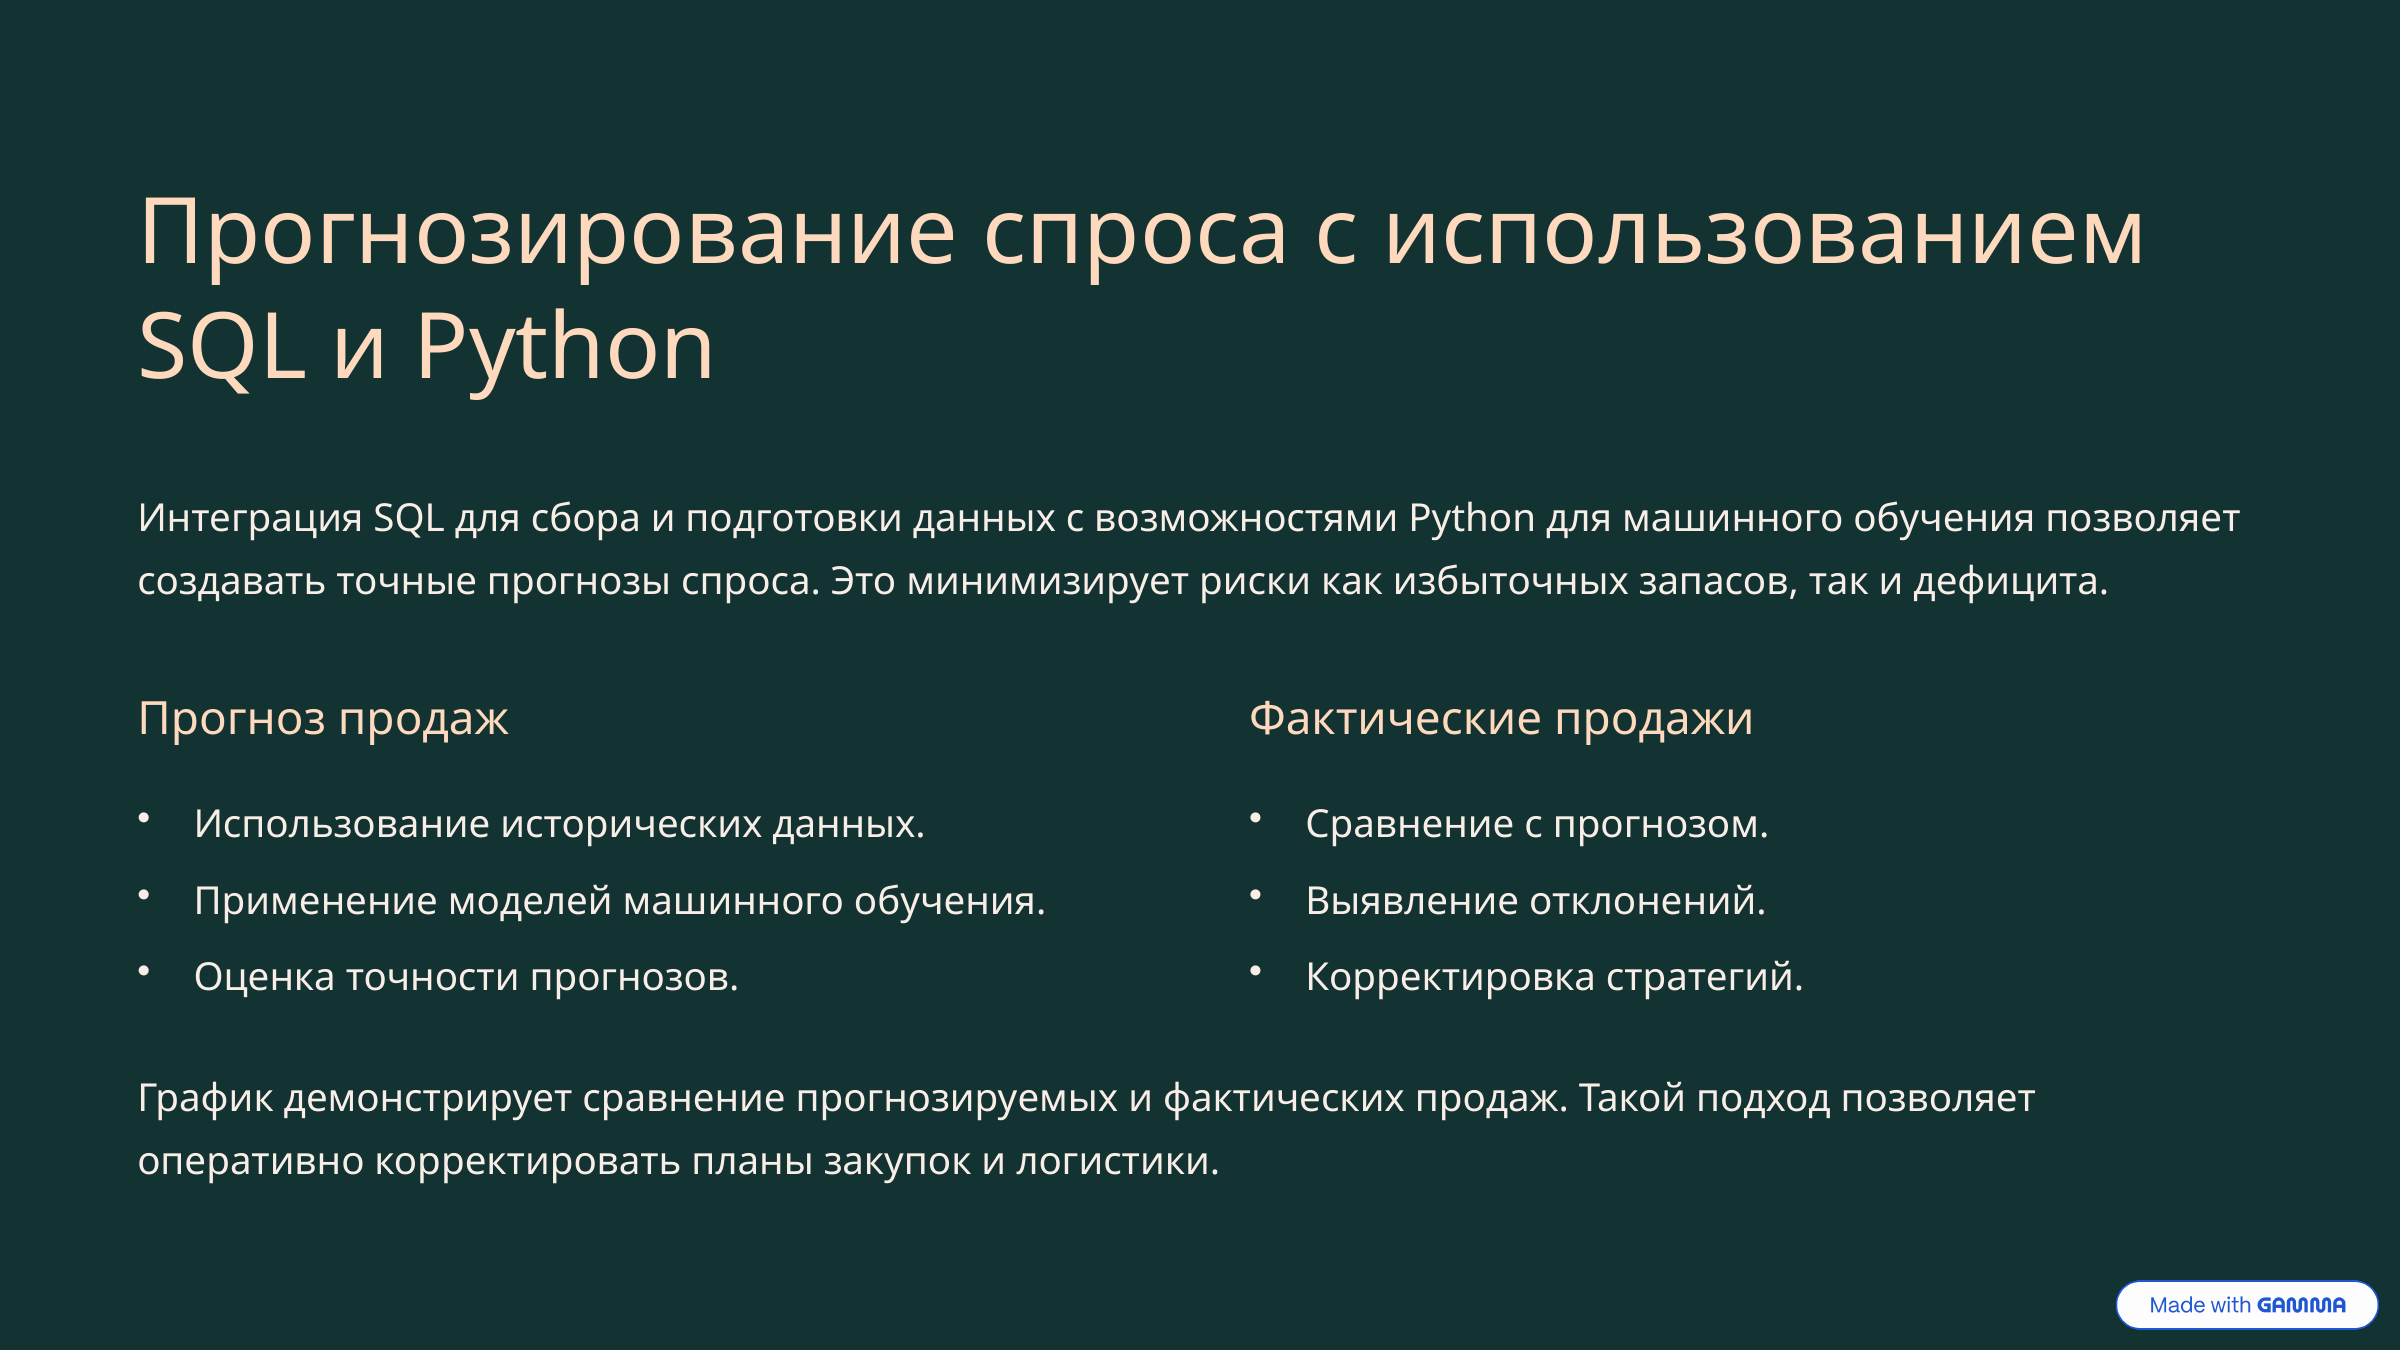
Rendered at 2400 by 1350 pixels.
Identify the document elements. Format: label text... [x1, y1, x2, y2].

text_box Оценка точности прогнозов. [137, 936, 1152, 999]
text_box Корректировка стратегий. [1249, 936, 2264, 999]
text_box График демонстрирует сравнение прогнозируемых и фактических продаж. Такой подход позволяет оперативно корректировать планы закупок и логистики. [137, 1056, 2263, 1183]
text_box Фактические продажи [1249, 685, 1753, 744]
text_box Применение моделей машинного обучения. [137, 859, 1152, 923]
text_box Сравнение с прогнозом. [1249, 782, 2264, 846]
text_box Прогноз продаж [137, 685, 600, 744]
text_box Использование исторических данных. [137, 782, 1152, 846]
text_box Прогнозирование спроса с использованием SQL и Python [137, 167, 2263, 399]
text_box Выявление отклонений. [1249, 859, 2264, 923]
picture [2106, 1271, 2389, 1339]
text_box Интеграция SQL для сбора и подготовки данных с возможностями Python для машинного обучения позволяет создавать точные прогнозы спроса. Это минимизирует риски как избыточных запасов, так и дефицита. [137, 476, 2263, 603]
